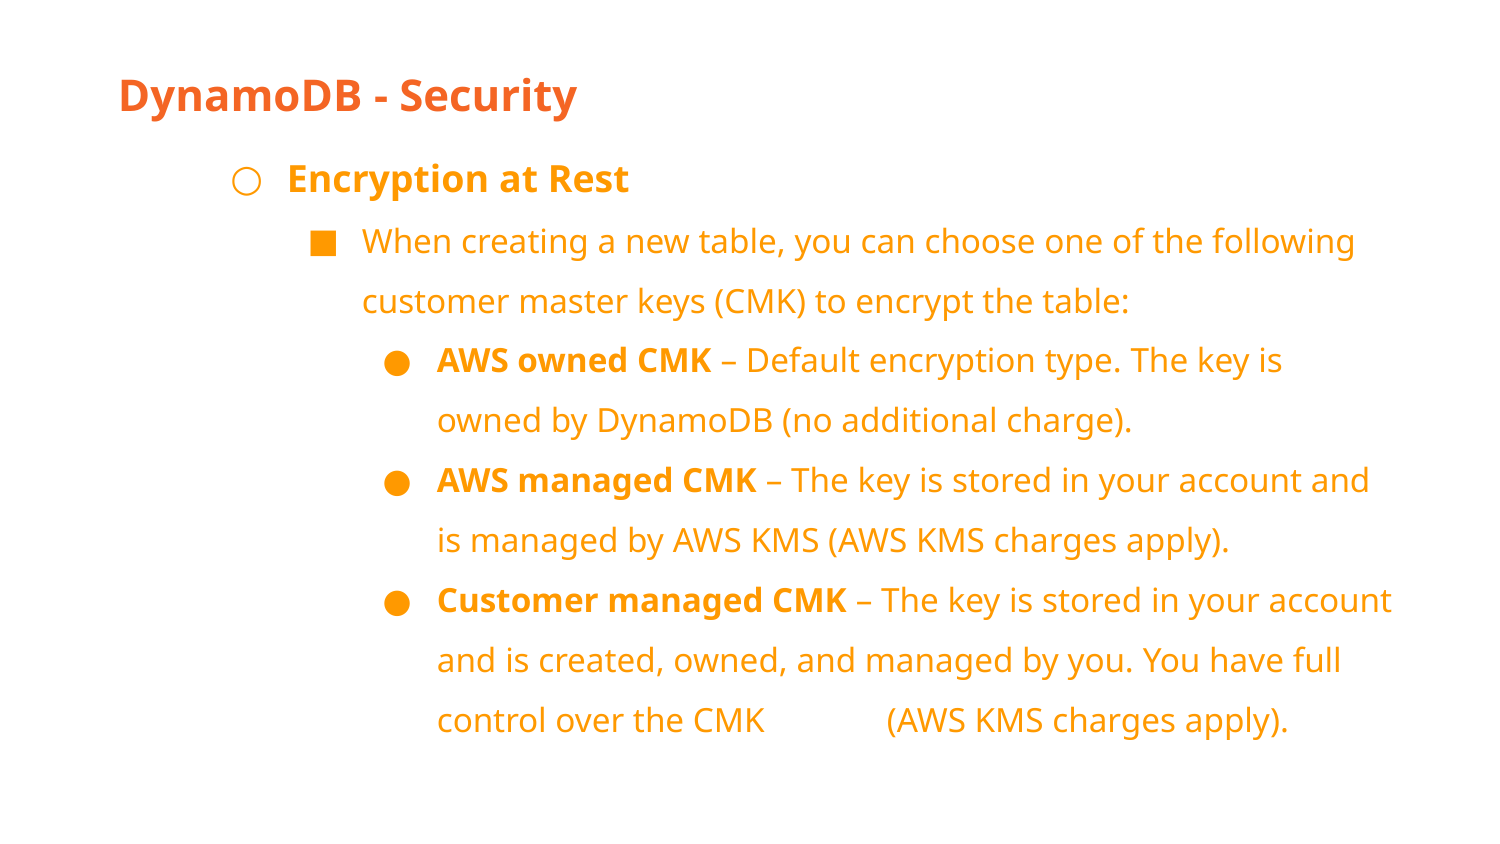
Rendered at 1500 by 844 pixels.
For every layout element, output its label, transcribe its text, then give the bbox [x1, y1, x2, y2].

title DynamoDB - Security [102, 52, 1327, 179]
title Encryption at Rest When creating a new table, you can choose one of the following customer master keys (CMK) to encrypt the table: AWS owned CMK – Default encryption type. The key is owned by DynamoDB (no additional charge). AWS managed CMK – The key is stored in your account and is managed by AWS KMS (AWS KMS charges apply). Customer managed CMK – The key is stored in your account and is created, owned, and managed by you. You have full control over the CMK (AWS KMS charges apply). [121, 117, 1410, 784]
